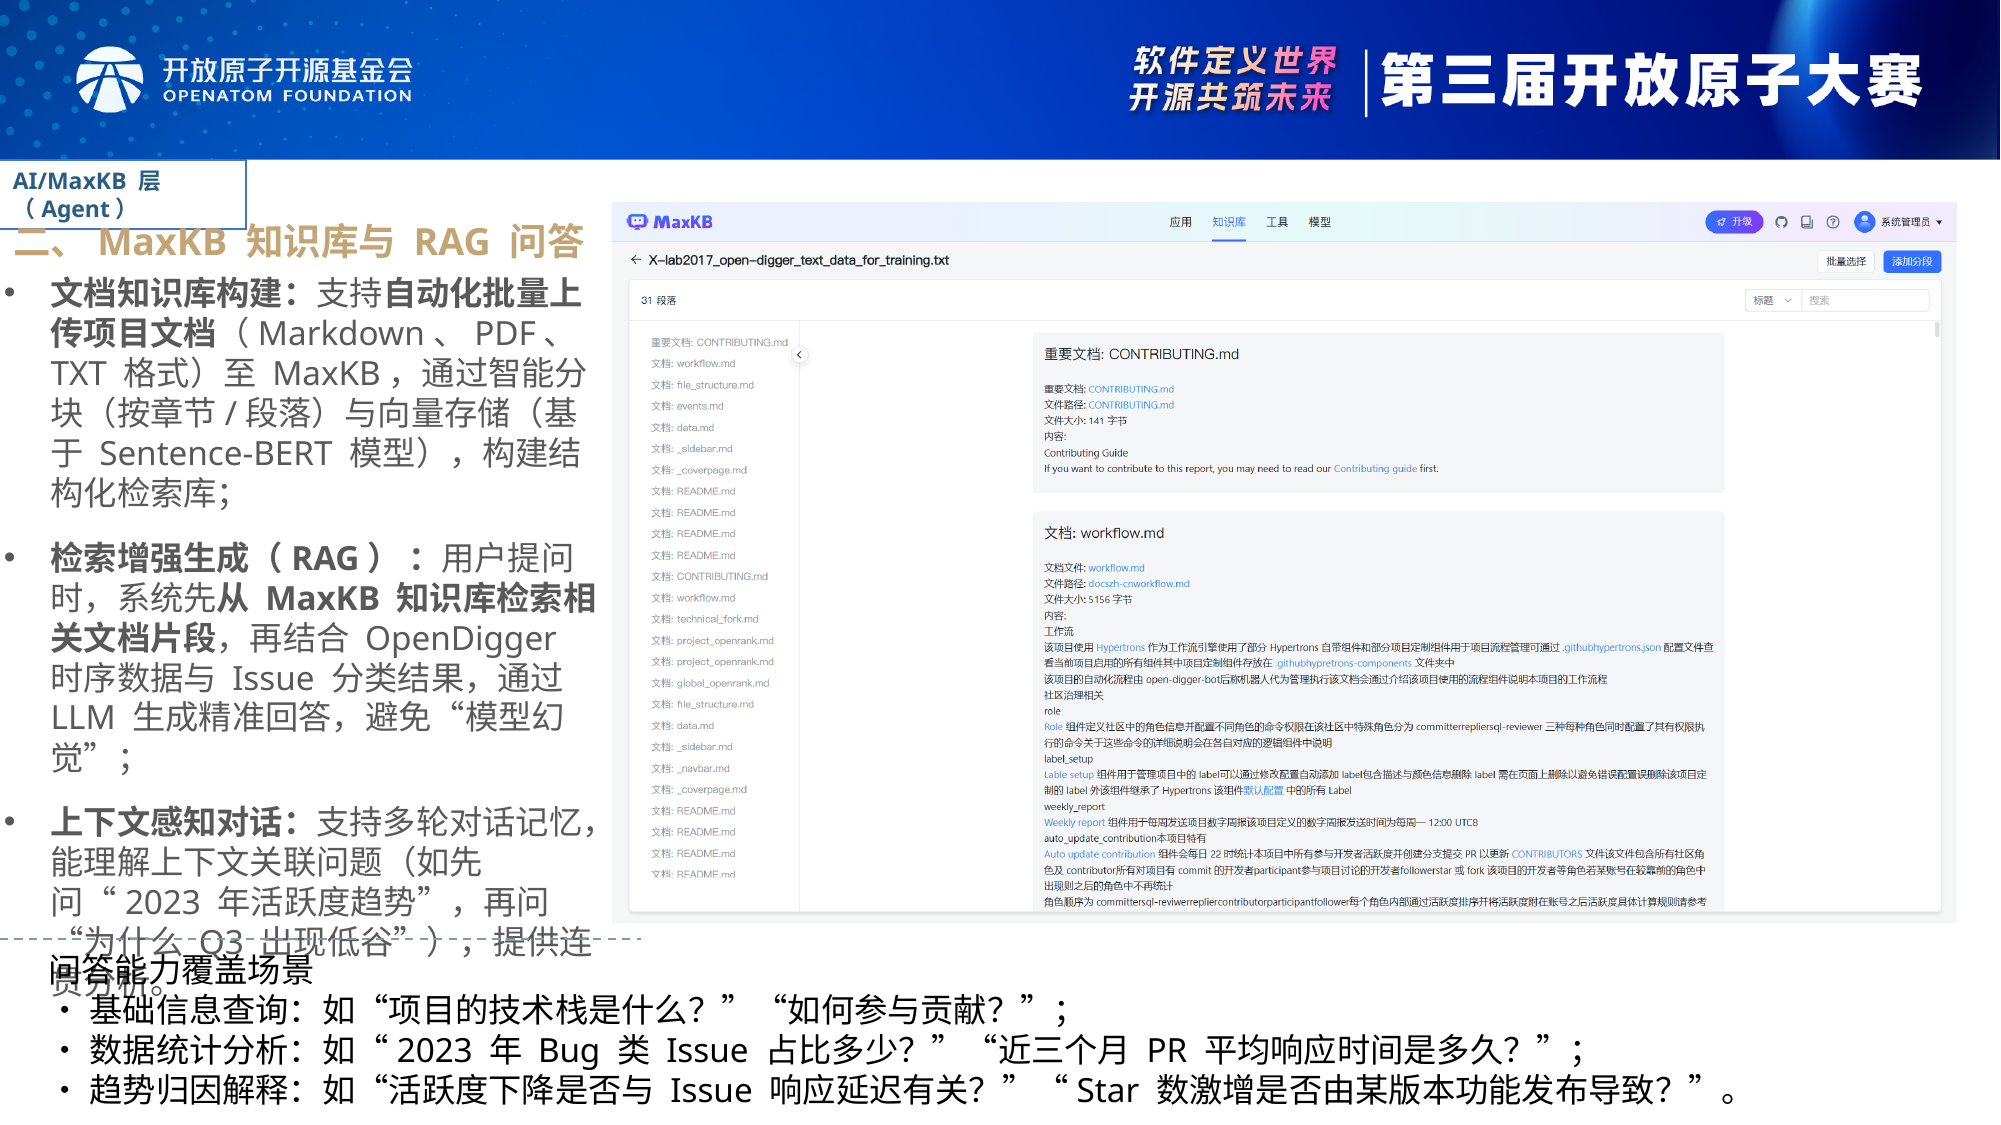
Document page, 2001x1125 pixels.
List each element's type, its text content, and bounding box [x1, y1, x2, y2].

text_box 问答能力覆盖场景 •基础信息查询：如“项目的技术栈是什么？”“如何参与贡献？”； •数据统计分析：如“2023 年 Bug 类 Issue 占比多少？”“近三个月 PR 平均响应时间是多久？”； •趋势归因解释：如“活跃度下降是否与 Issue 响应延迟有关？”“Star 数激增是否由某版本功能发布导致？”。 [33, 941, 1849, 1117]
picture [0, 0, 2000, 159]
picture [612, 202, 1957, 923]
text_box AI/MaxKB 层（Agent） [0, 159, 247, 188]
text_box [0, 188, 613, 937]
